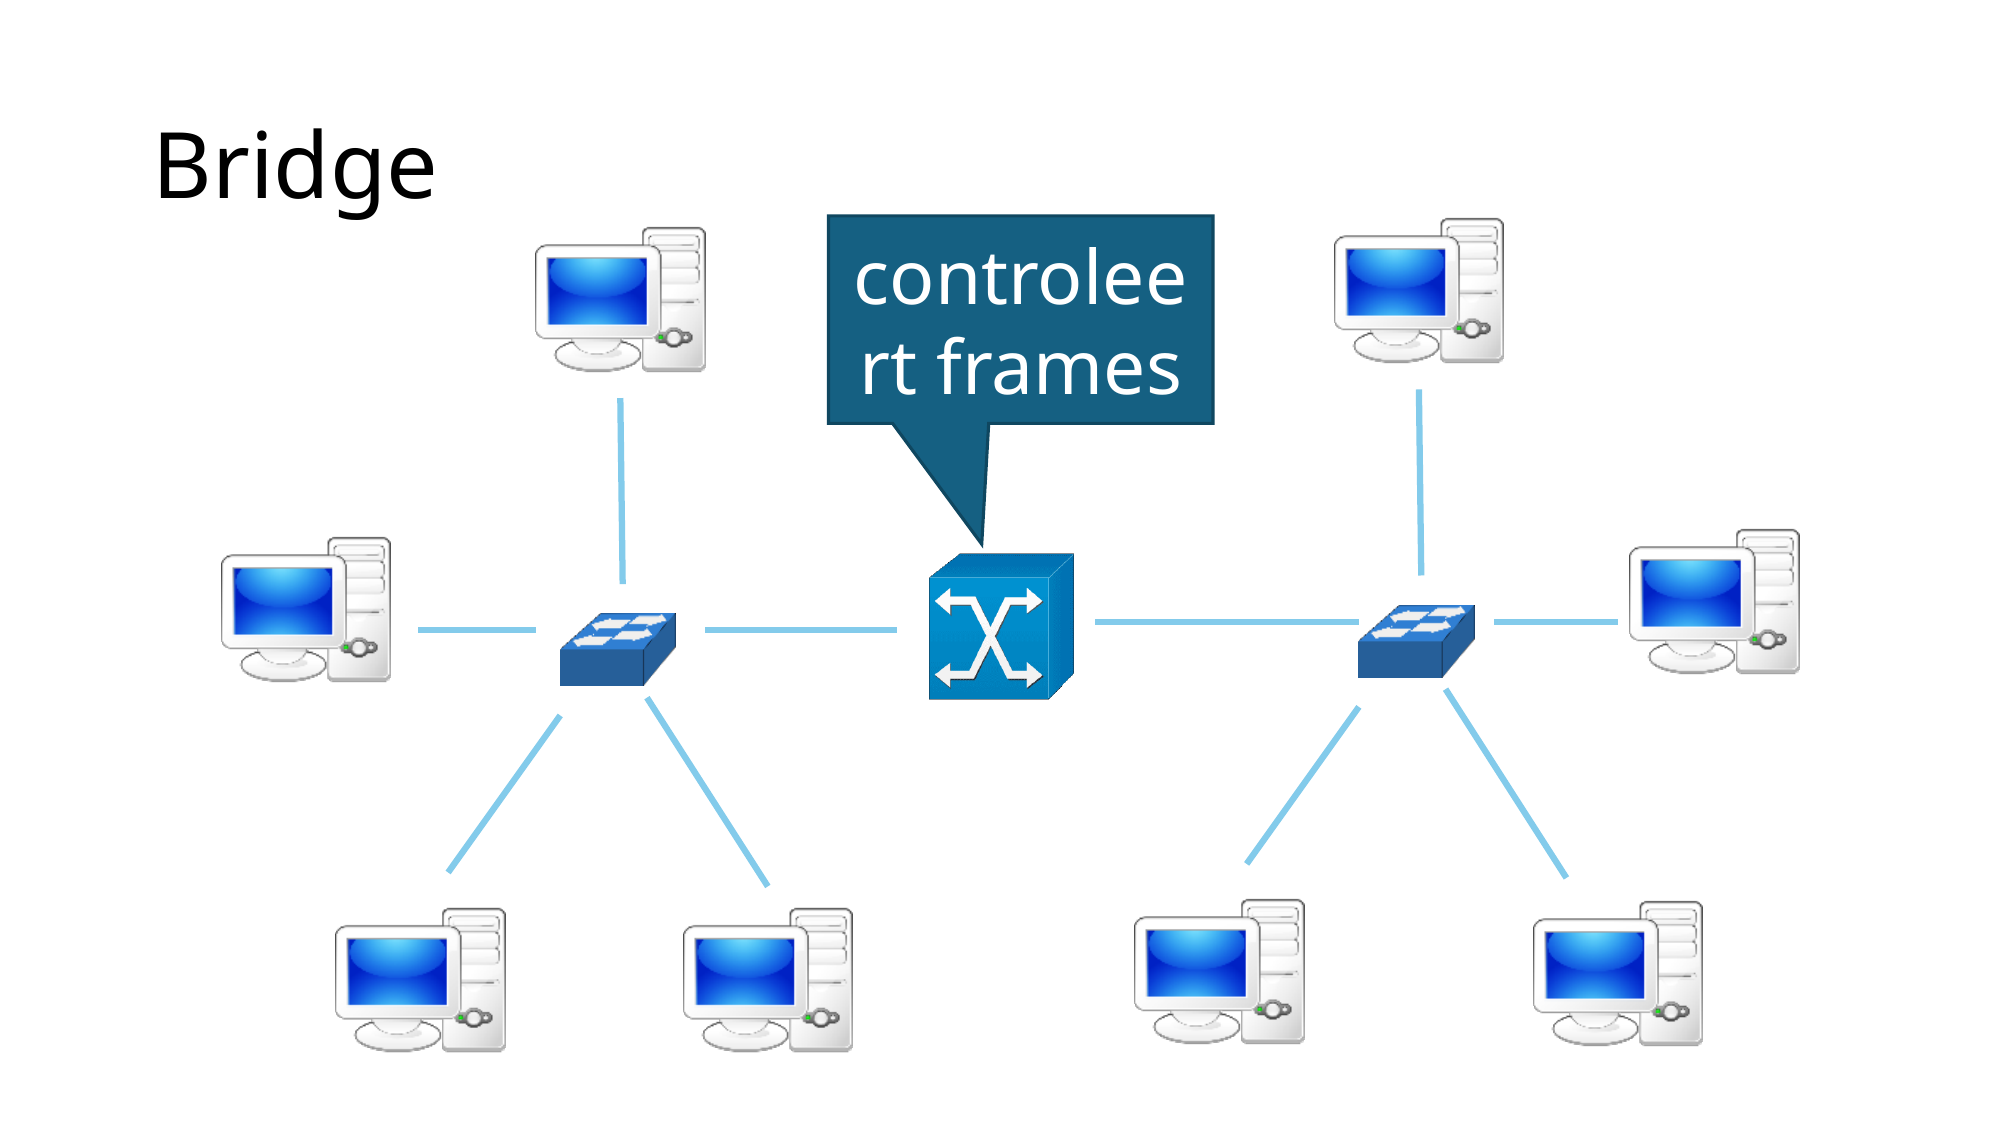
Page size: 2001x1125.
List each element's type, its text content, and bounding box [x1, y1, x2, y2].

picture [1358, 604, 1475, 678]
picture [1532, 886, 1704, 1059]
title Bridge [137, 59, 1863, 278]
picture [918, 538, 1085, 707]
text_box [1418, 388, 1422, 576]
picture [682, 893, 854, 1066]
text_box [1445, 688, 1567, 879]
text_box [619, 397, 624, 585]
picture [1333, 204, 1505, 377]
picture [559, 613, 677, 687]
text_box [646, 697, 769, 887]
text_box controleert frames [826, 214, 1215, 538]
picture [335, 893, 506, 1066]
picture [1629, 515, 1801, 688]
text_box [1246, 706, 1360, 865]
picture [1134, 885, 1305, 1057]
picture [220, 522, 392, 695]
picture [535, 212, 706, 385]
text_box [447, 714, 561, 873]
